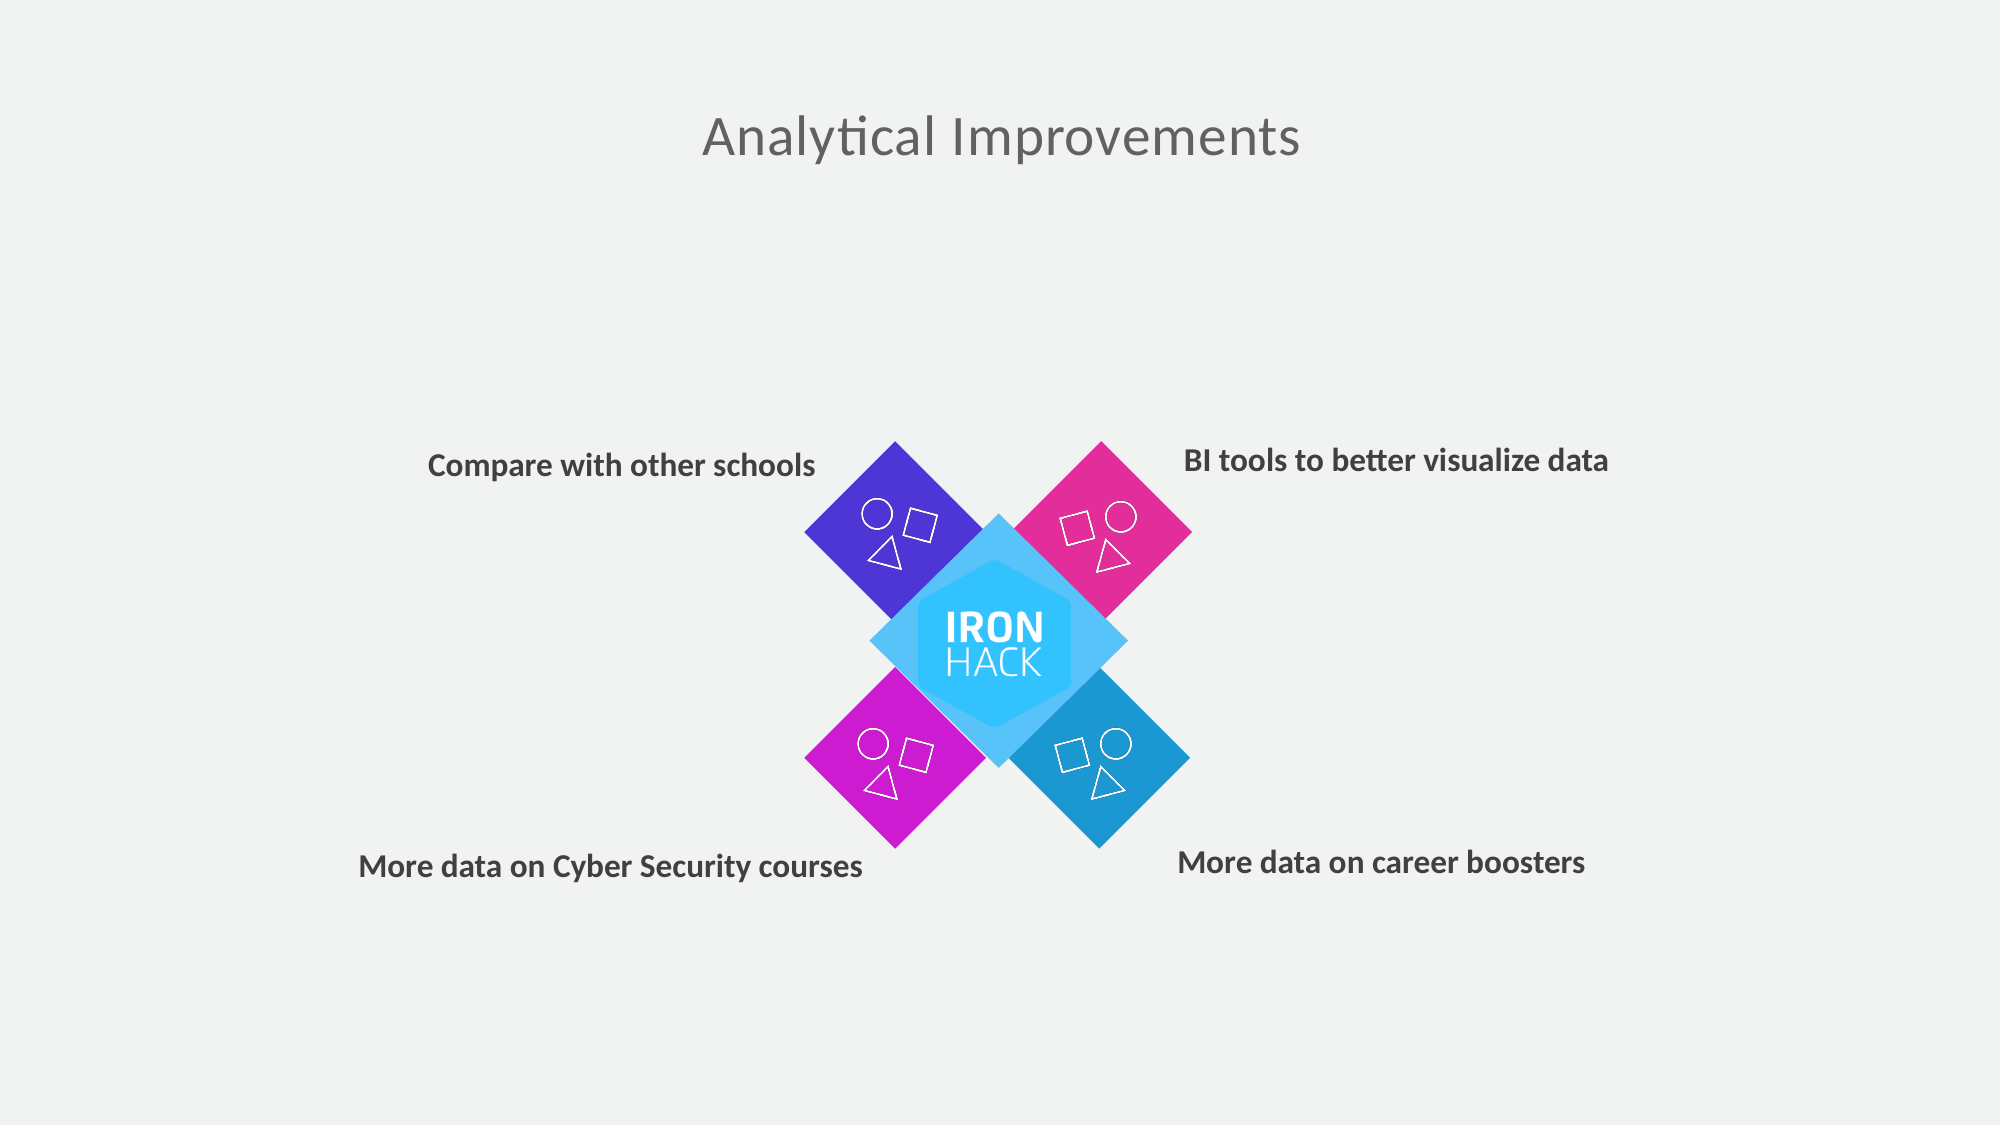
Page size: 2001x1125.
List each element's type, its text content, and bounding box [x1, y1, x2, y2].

text_box More data on career boosters [1071, 833, 1601, 888]
picture [1043, 714, 1143, 814]
picture [1048, 487, 1148, 587]
picture [845, 714, 946, 814]
list Analytical Improvements [53, 55, 1952, 175]
text_box BI tools to better visualize data [1169, 430, 1717, 486]
picture [849, 484, 950, 584]
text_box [804, 440, 1193, 849]
text_box More data on Cyber Security courses [310, 836, 879, 922]
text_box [869, 513, 1129, 769]
text_box Compare with other schools [301, 435, 831, 491]
